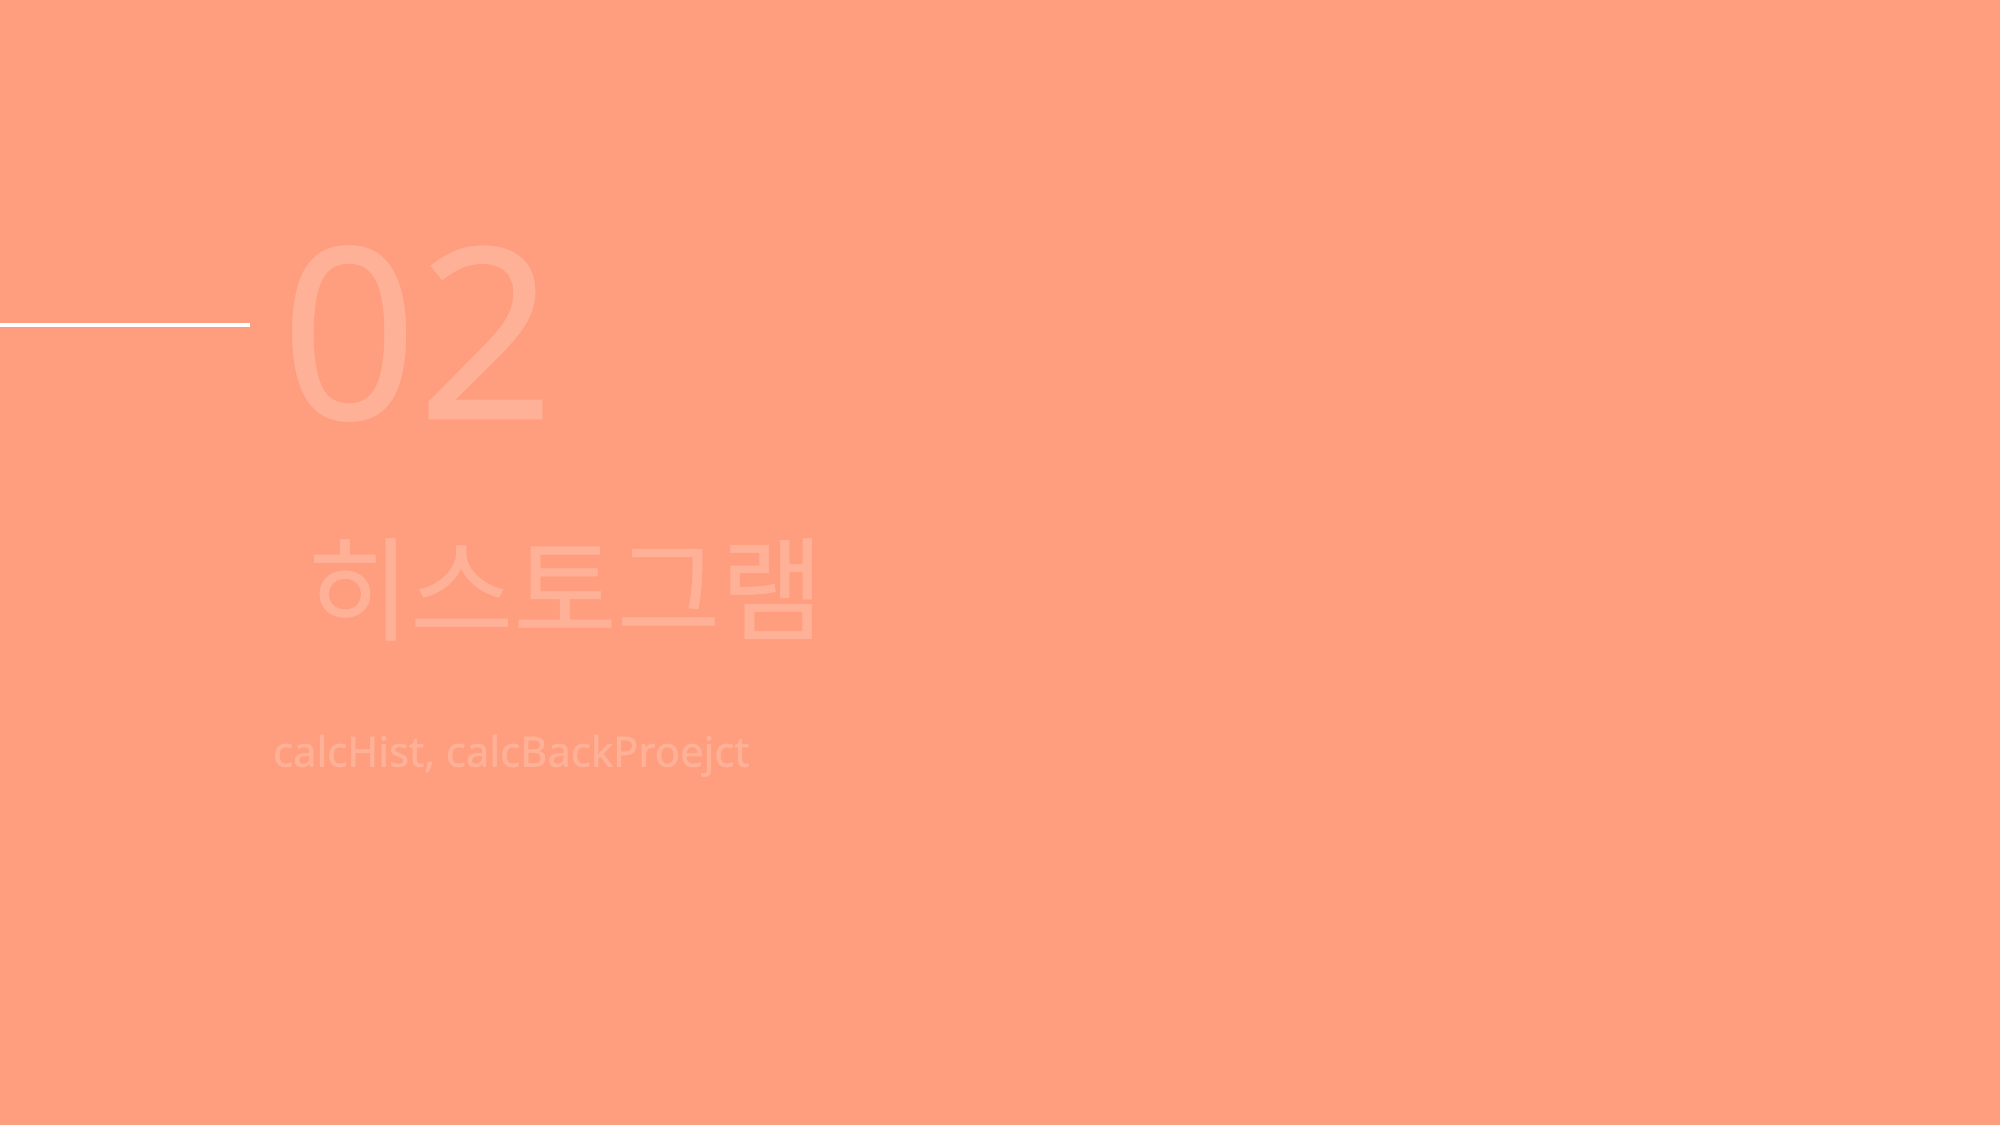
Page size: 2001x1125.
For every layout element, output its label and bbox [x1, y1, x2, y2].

text_box [0, 172, 569, 478]
text_box [266, 511, 865, 784]
